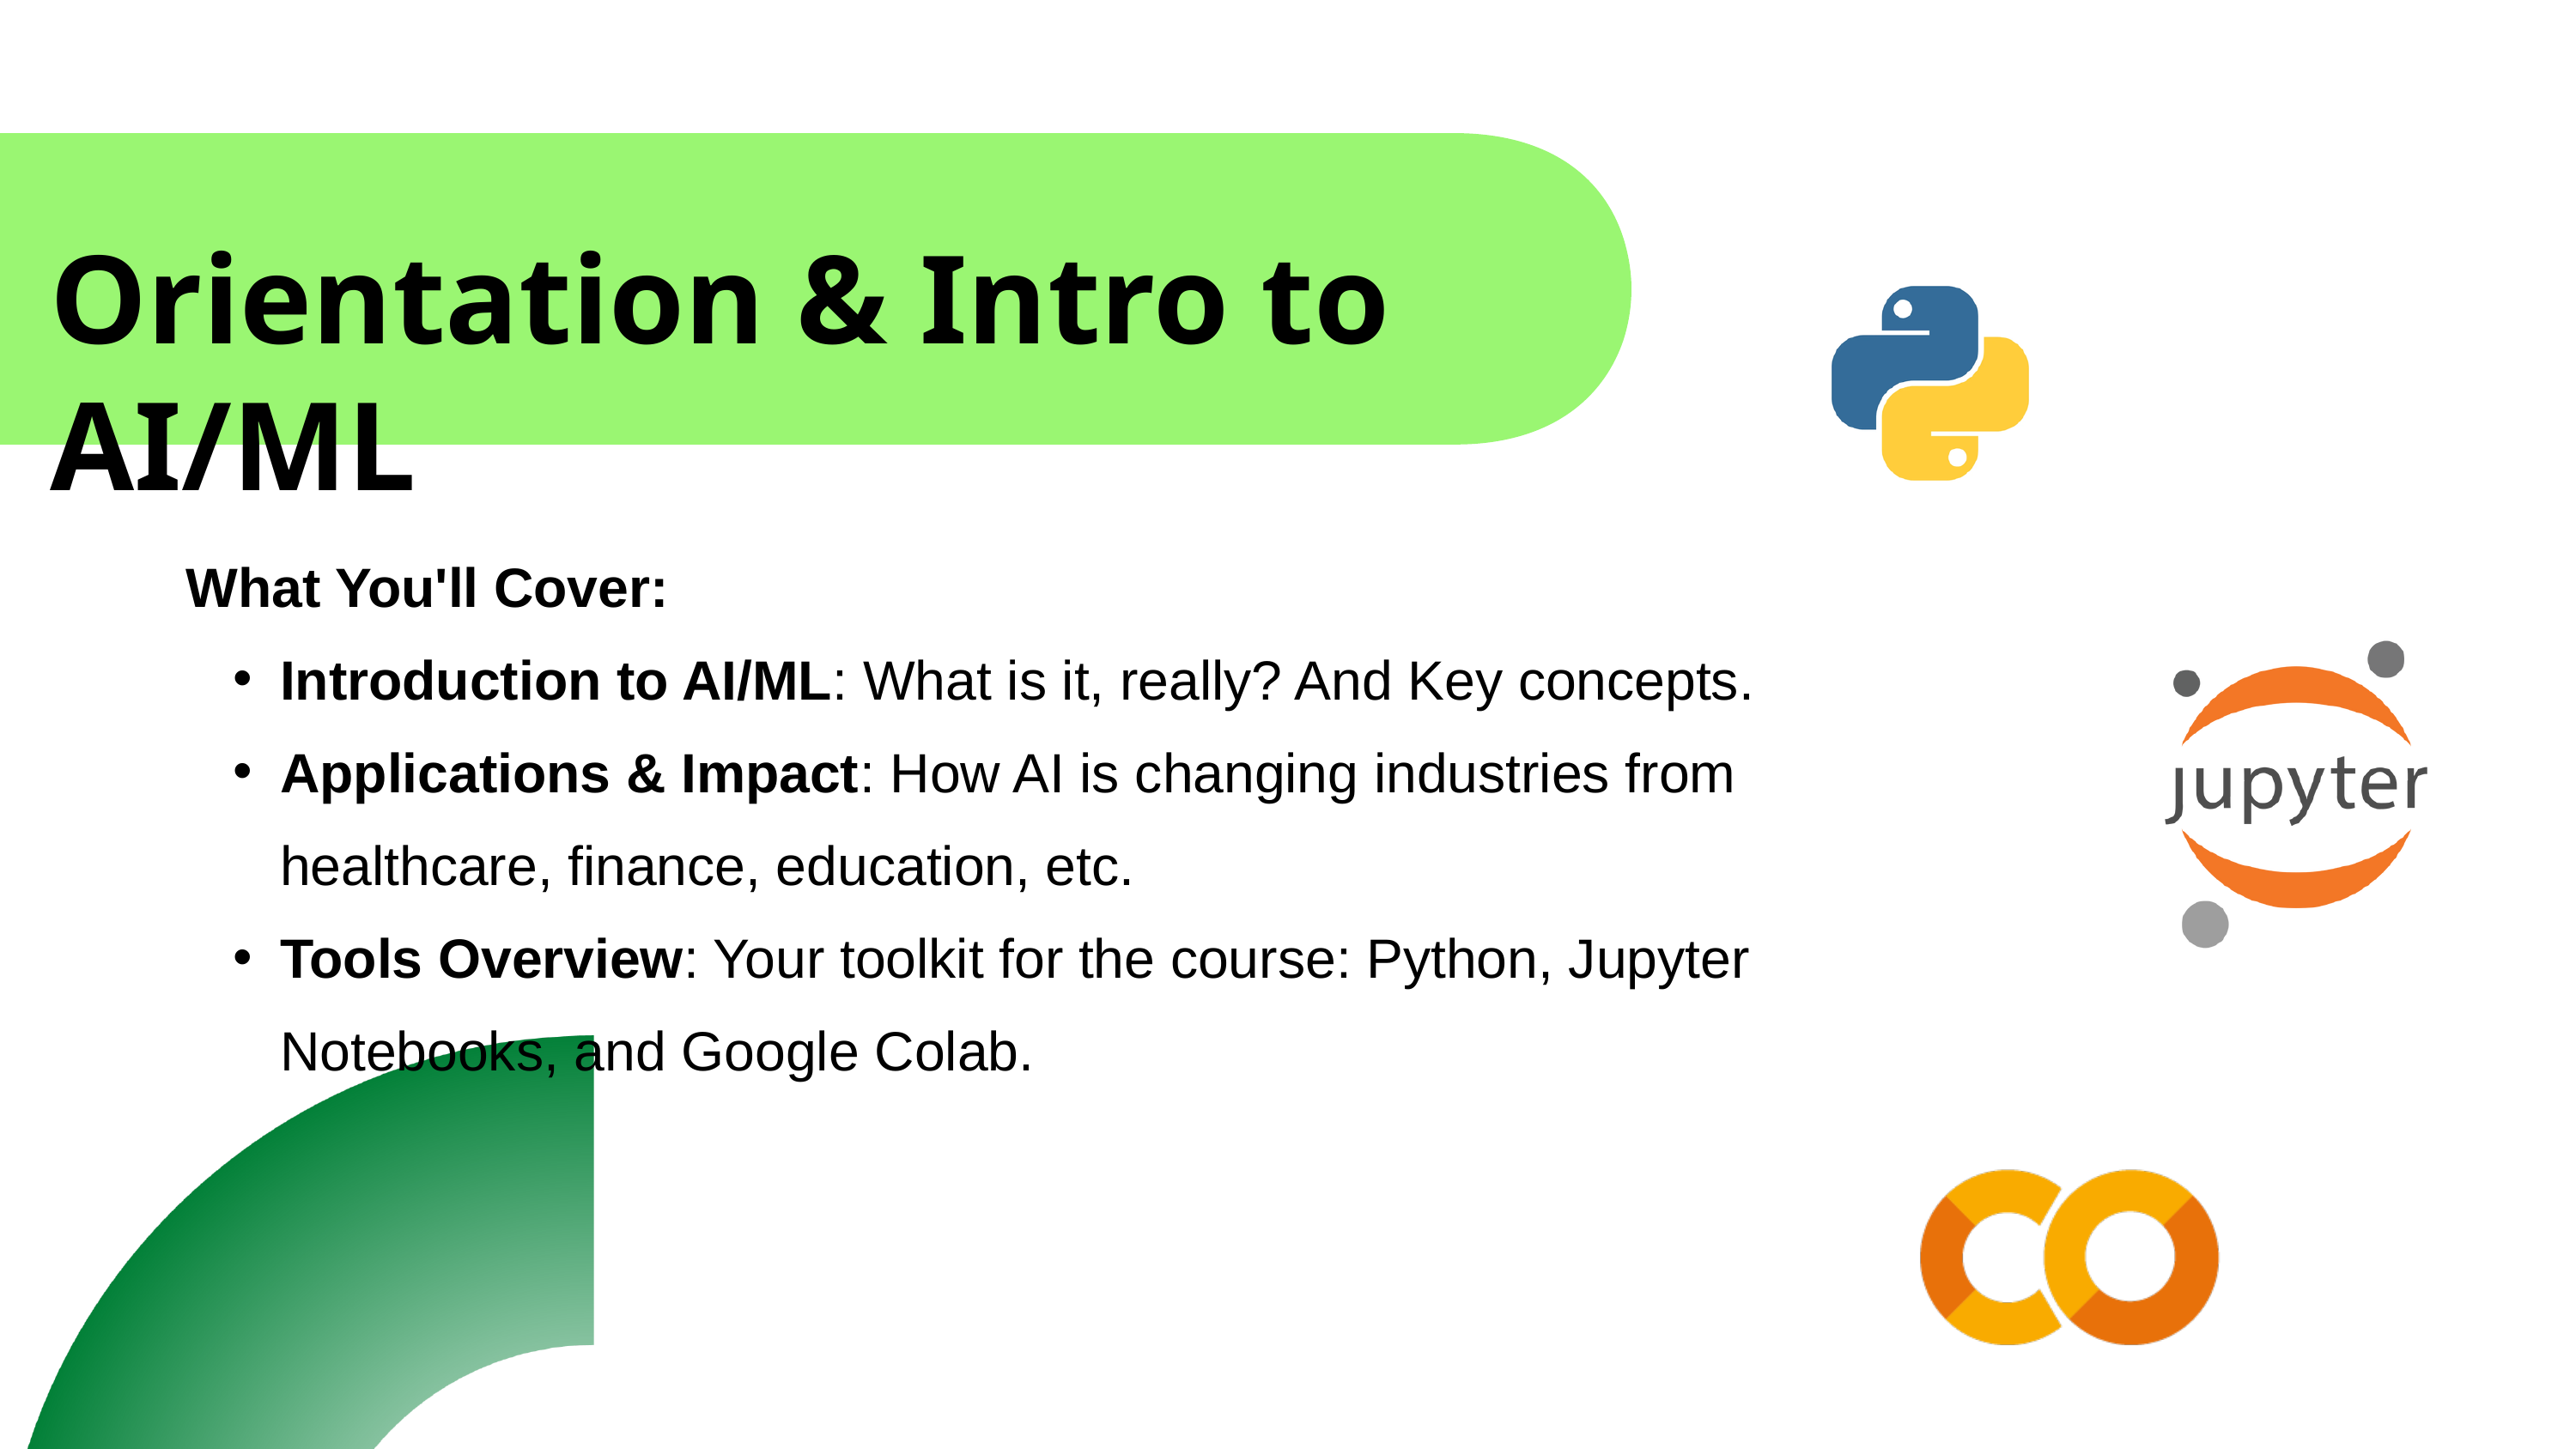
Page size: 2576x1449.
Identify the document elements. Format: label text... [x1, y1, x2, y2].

text_box What You'll Cover: Introduction to AI/ML: What is it, really? And Key concepts. Applications & Impact: How AI is changing industries from healthcare, finance, education, etc. Tools Overview: Your toolkit for the course: Python, Jupyter Notebooks, and Google Colab. [185, 524, 1794, 1175]
text_box [1897, 1085, 2242, 1430]
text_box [659, 0, 972, 1105]
text_box [2161, 636, 2432, 949]
text_box Orientation & Intro to AI/ML [978, 221, 1433, 515]
text_box Orientation & Intro to AI/ML [50, 221, 656, 515]
text_box [0, 1035, 594, 1449]
text_box [1751, 204, 2109, 562]
